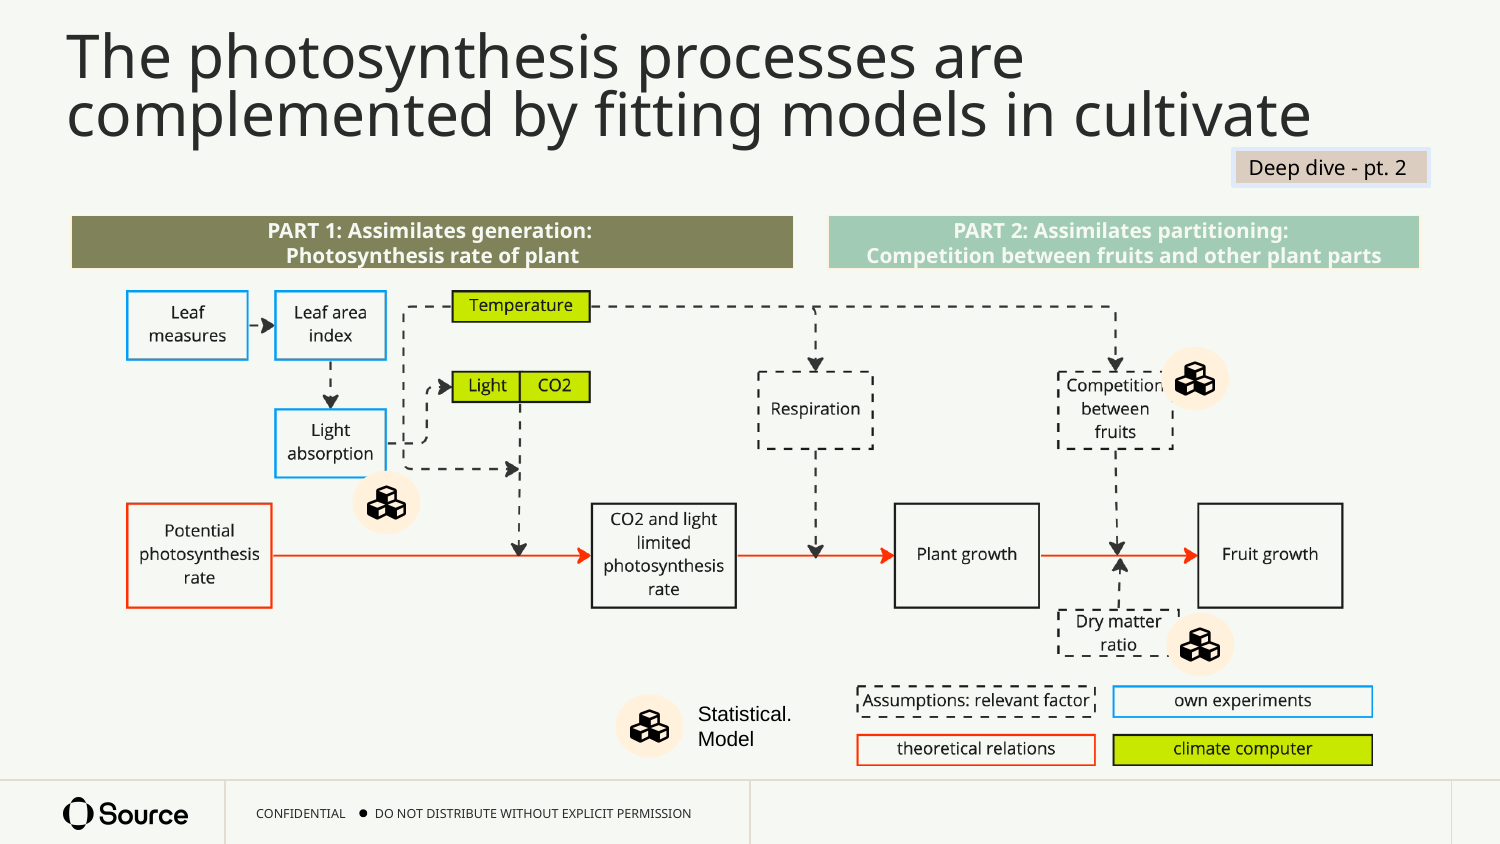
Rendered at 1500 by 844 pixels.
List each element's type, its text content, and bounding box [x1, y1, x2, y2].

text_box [615, 694, 683, 758]
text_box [1161, 347, 1229, 410]
text_box PART 2: Assimilates partitioning: Competition between fruits and other plant parts [827, 215, 1421, 269]
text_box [352, 471, 420, 534]
picture [63, 797, 188, 830]
text_box Deep dive - pt. 2 [1233, 148, 1430, 186]
text_box PART 1: Assimilates generation: Photosynthesis rate of plant [71, 215, 794, 269]
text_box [1166, 613, 1234, 676]
title The photosynthesis processes are complemented by fitting models in cultivate [51, 17, 1421, 137]
picture [126, 289, 1374, 766]
